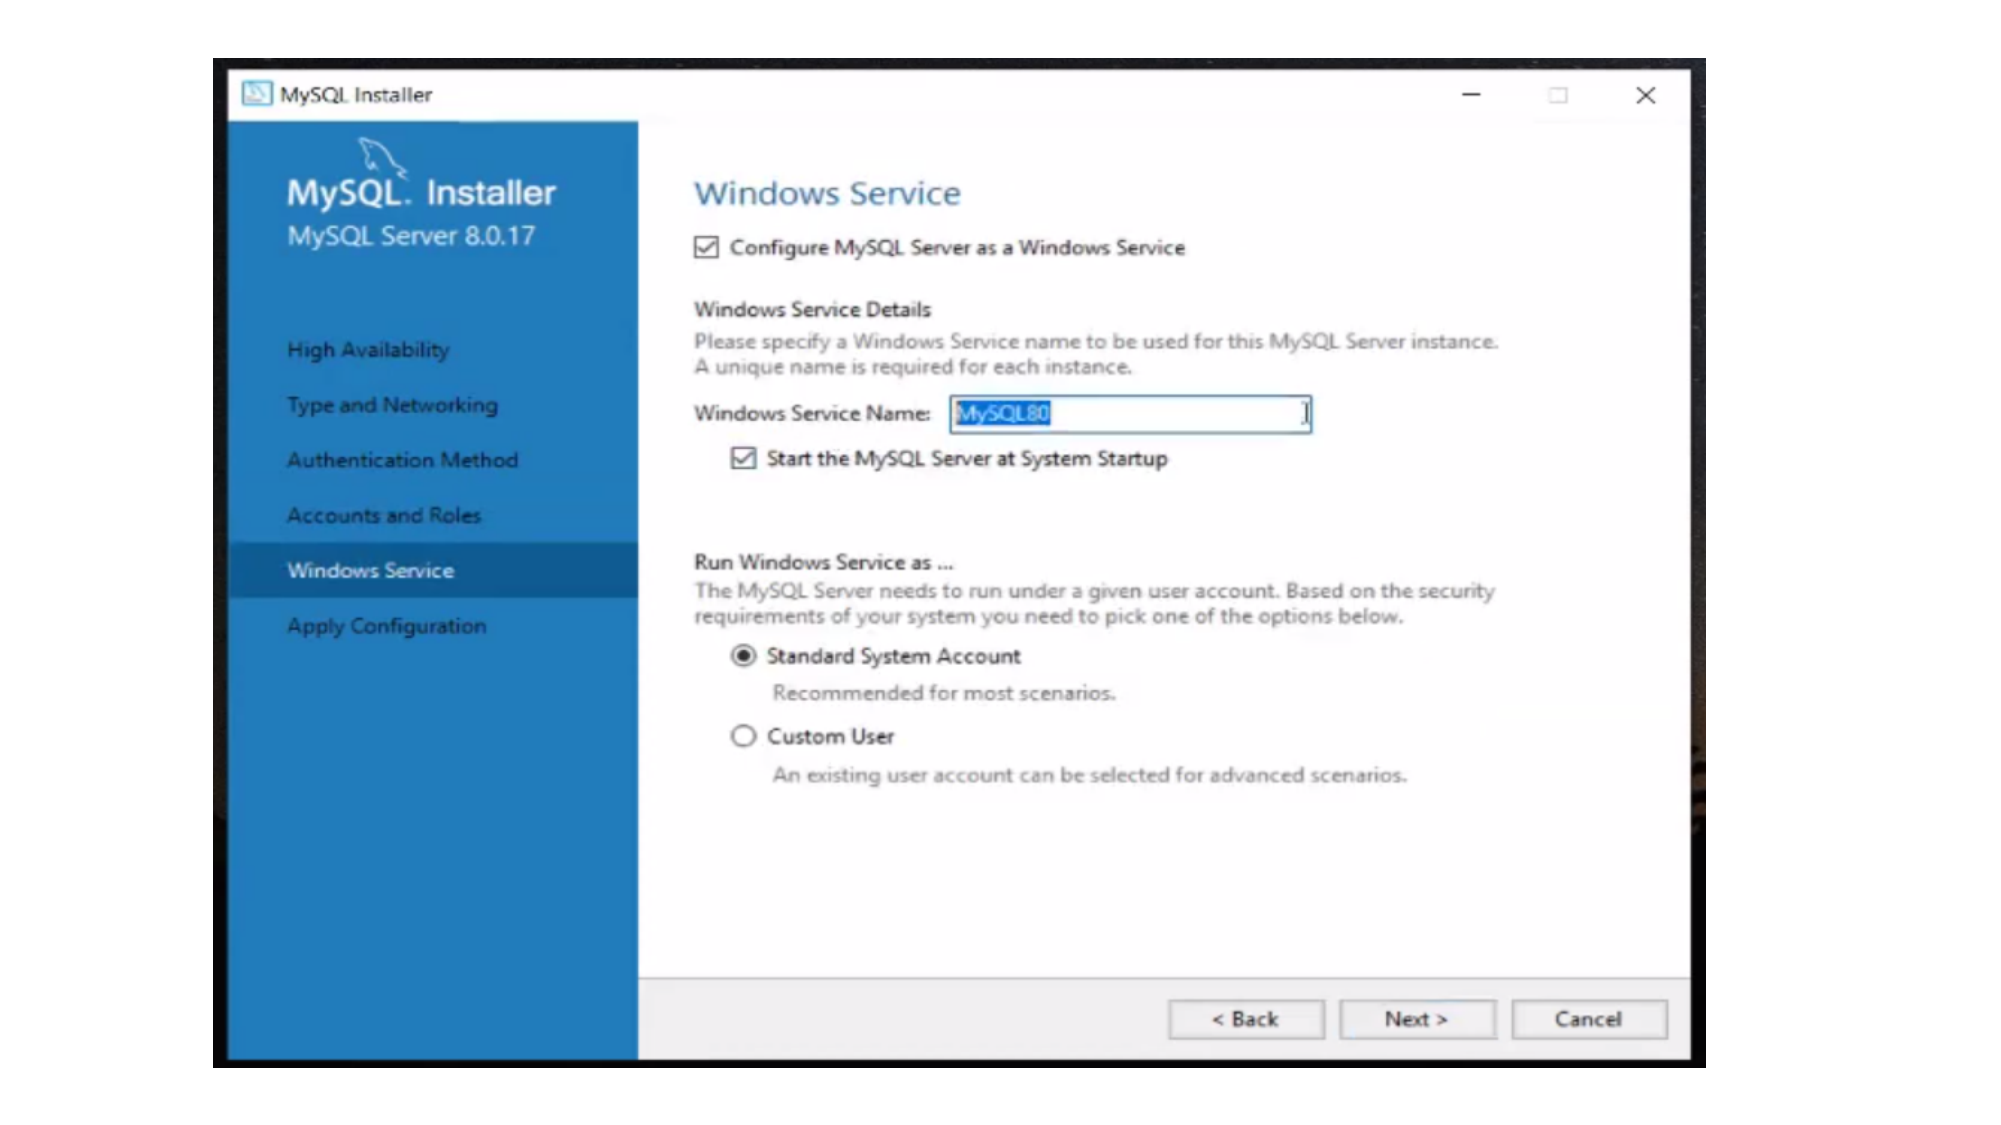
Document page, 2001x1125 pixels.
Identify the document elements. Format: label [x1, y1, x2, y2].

picture [213, 58, 1706, 1068]
